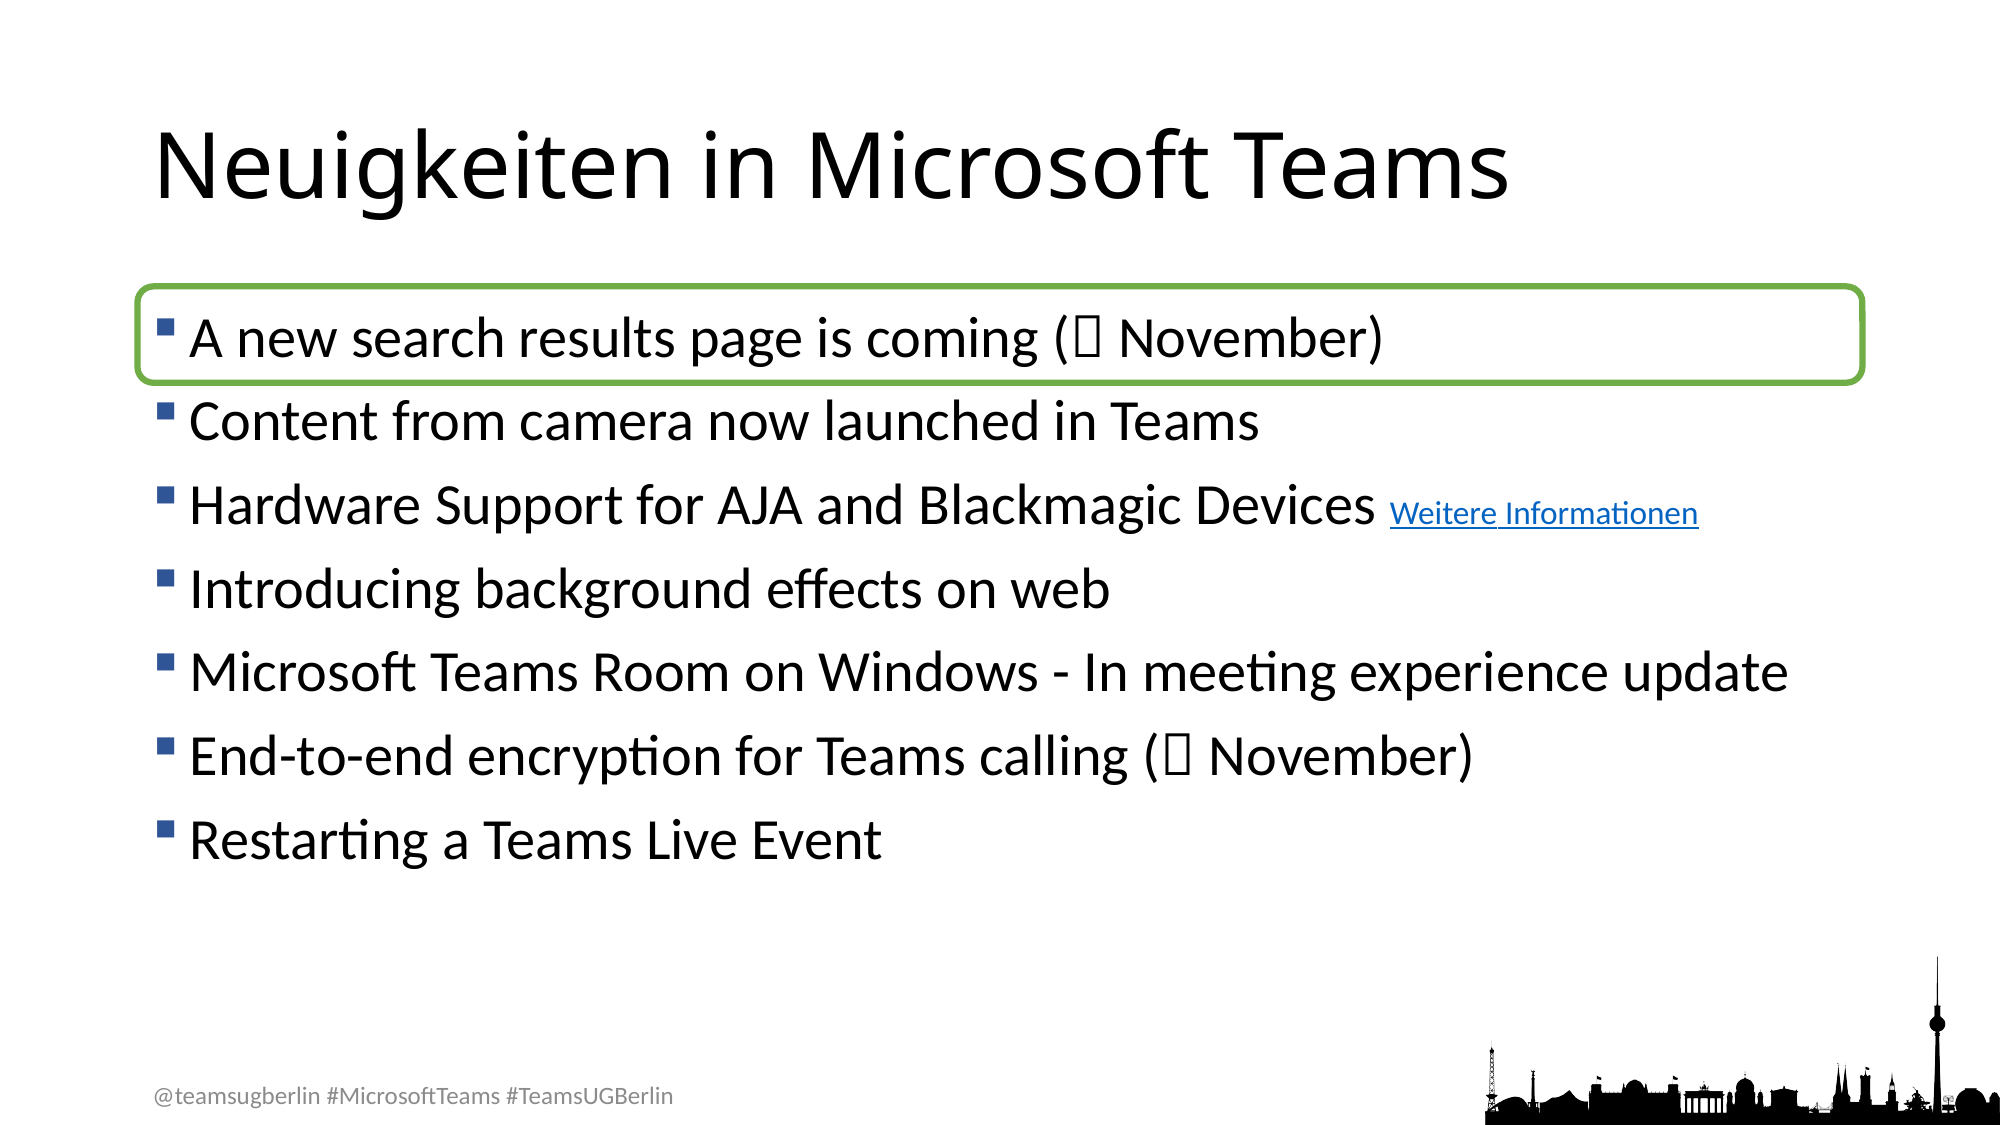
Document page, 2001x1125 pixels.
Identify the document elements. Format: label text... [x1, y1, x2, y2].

text_box [137, 286, 1863, 383]
title Neuigkeiten in Microsoft Teams [137, 59, 1863, 278]
picture [1863, 914, 2000, 1125]
list A new search results page is coming ( November) Content from camera now launched in Teams Hardware Support for AJA and Blackmagic Devices Weitere Informationen Introducing background effects on web Microsoft Teams Room on Windows - In meeting experience update End-to-end encryption for Teams calling ( November) Restarting a Teams Live Event [137, 370, 1863, 1125]
